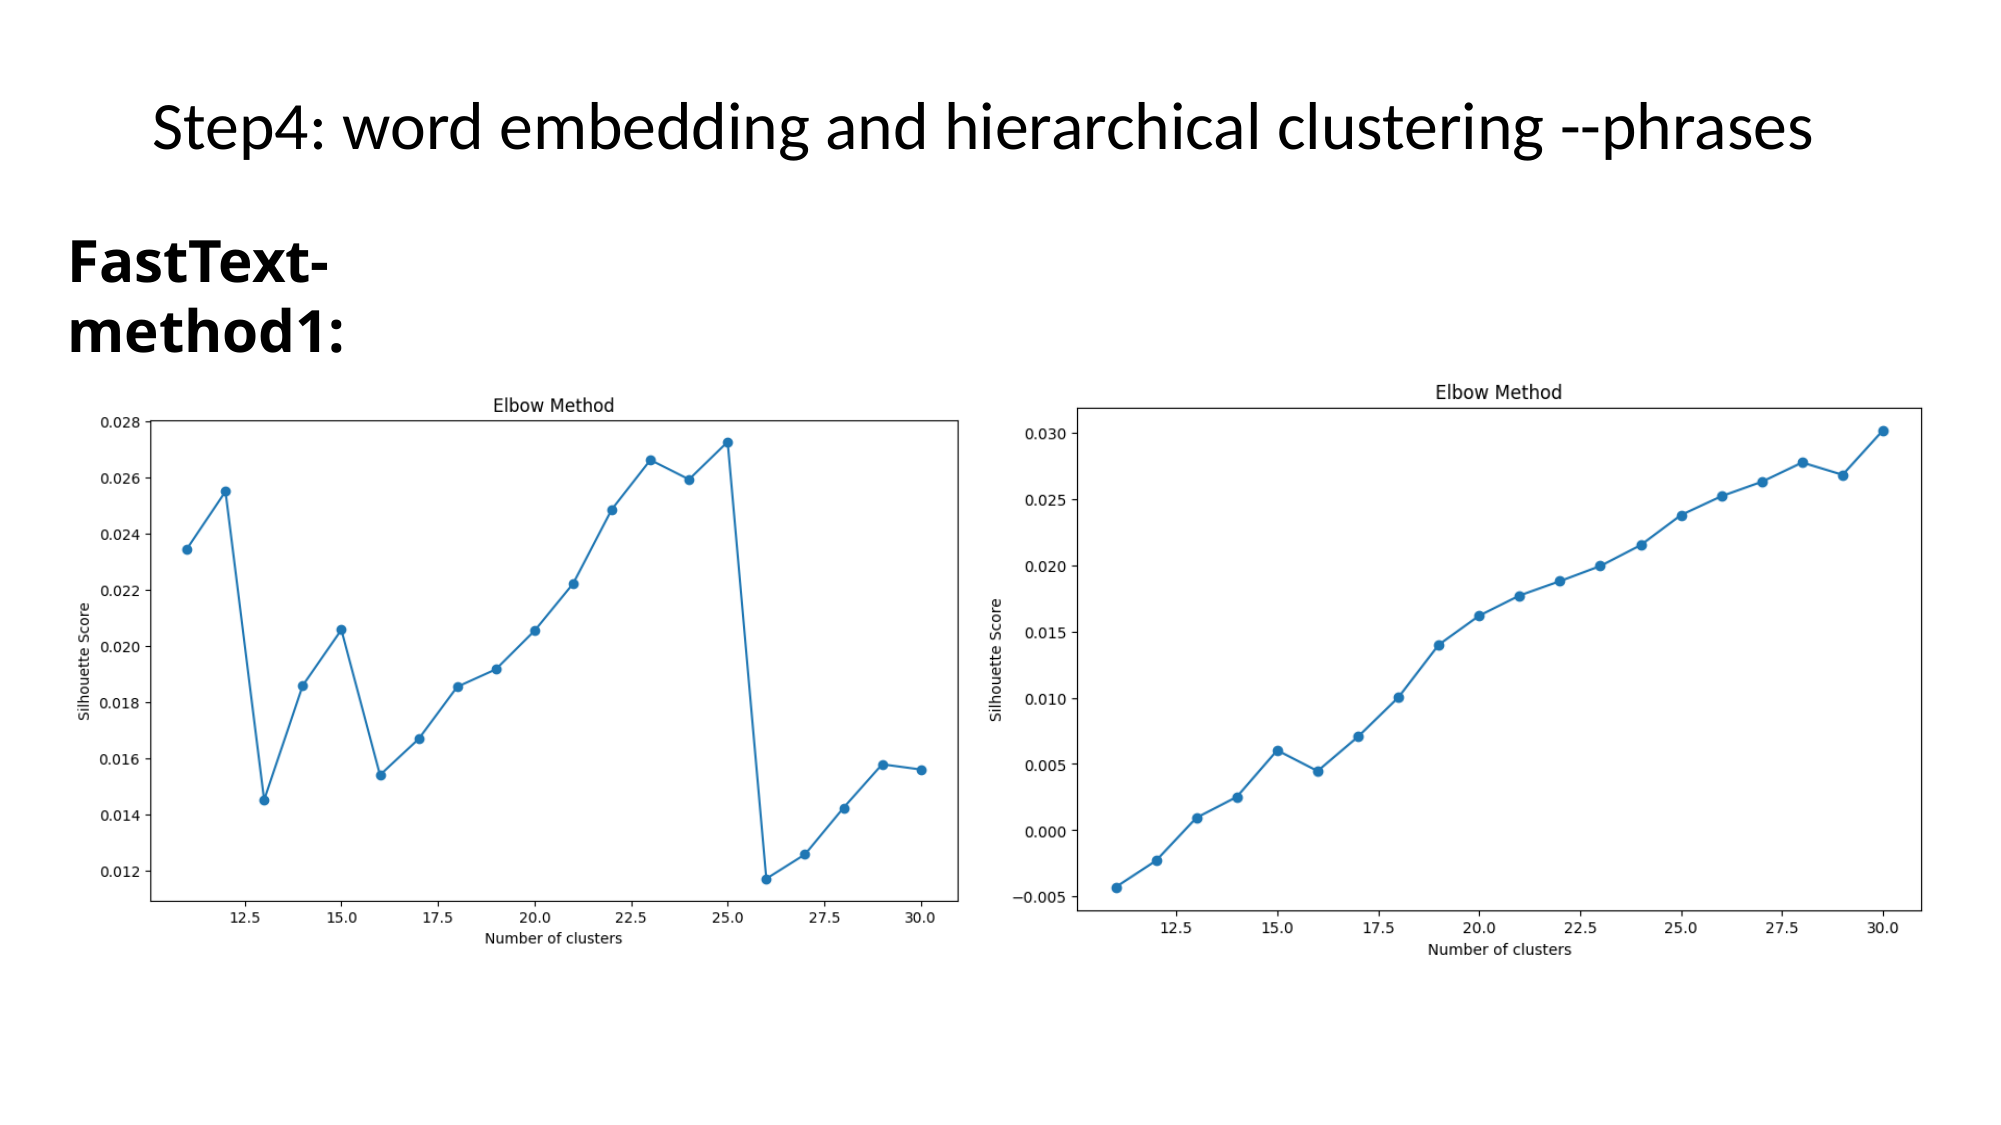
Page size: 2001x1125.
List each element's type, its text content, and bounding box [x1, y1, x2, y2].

picture [979, 373, 1932, 969]
picture [68, 387, 967, 956]
title Step4: word embedding and hierarchical clustering --phrases [137, 59, 1863, 278]
text_box FastText-method1: [52, 216, 371, 372]
